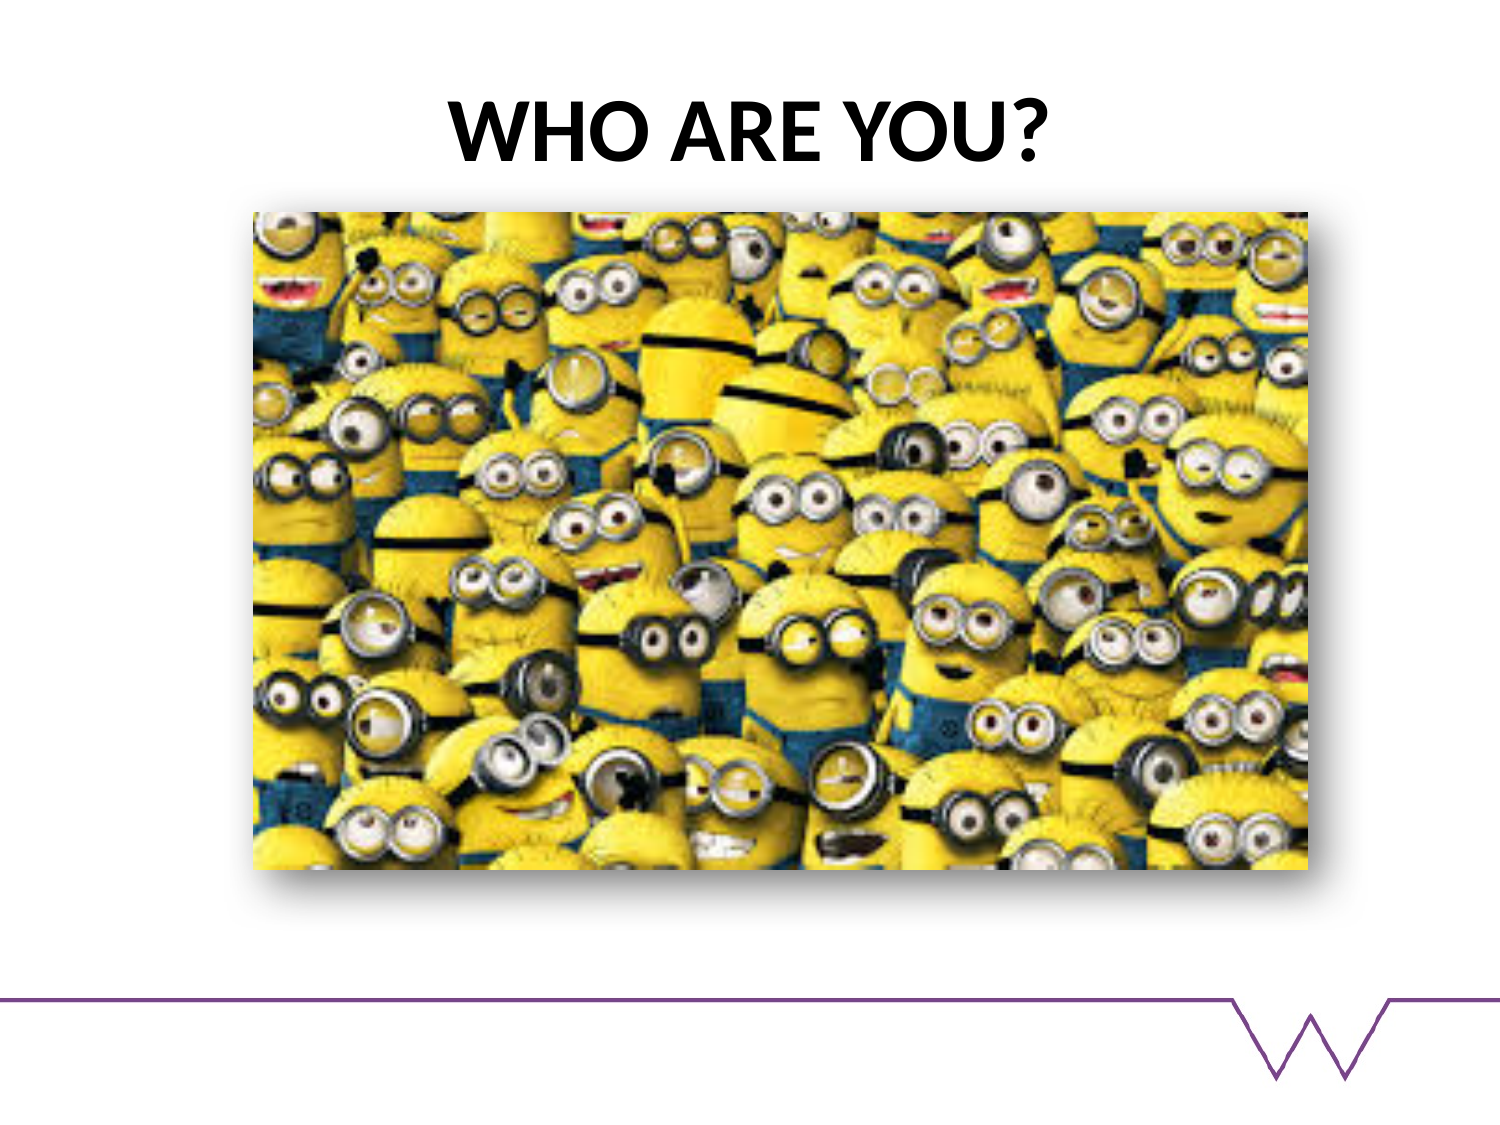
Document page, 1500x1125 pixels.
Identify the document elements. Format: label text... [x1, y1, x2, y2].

title WHO ARE YOU? [112, 37, 1388, 213]
picture [253, 212, 1309, 870]
picture [0, 905, 1500, 1125]
